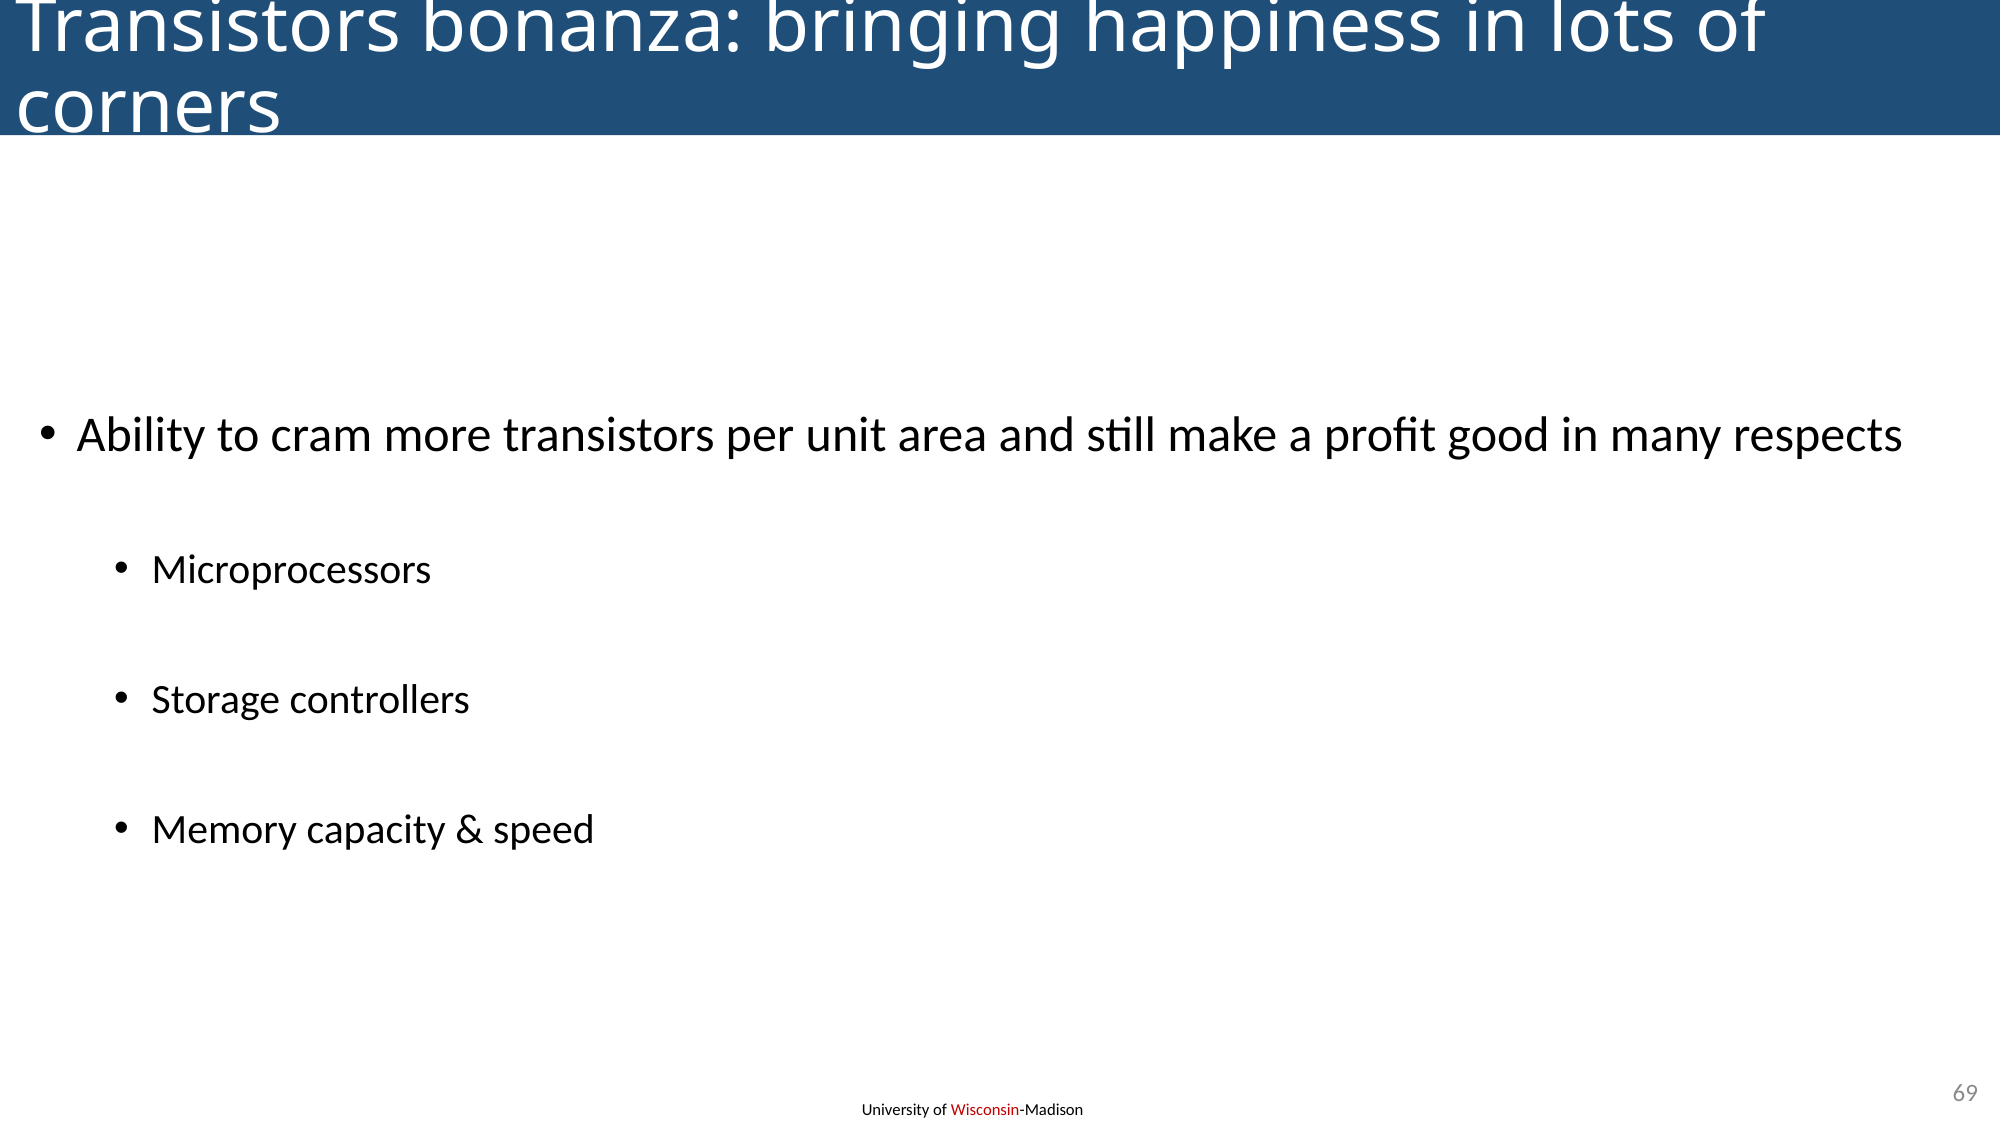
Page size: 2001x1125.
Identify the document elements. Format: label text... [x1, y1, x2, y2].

list Ability to cram more transistors per unit area and still make a profit good in many respects Microprocessors Storage controllers Memory capacity & speed [24, 245, 1987, 1055]
title Transistors bonanza: bringing happiness in lots of corners [0, 0, 2000, 136]
slide_number 69 [1879, 1069, 1994, 1114]
